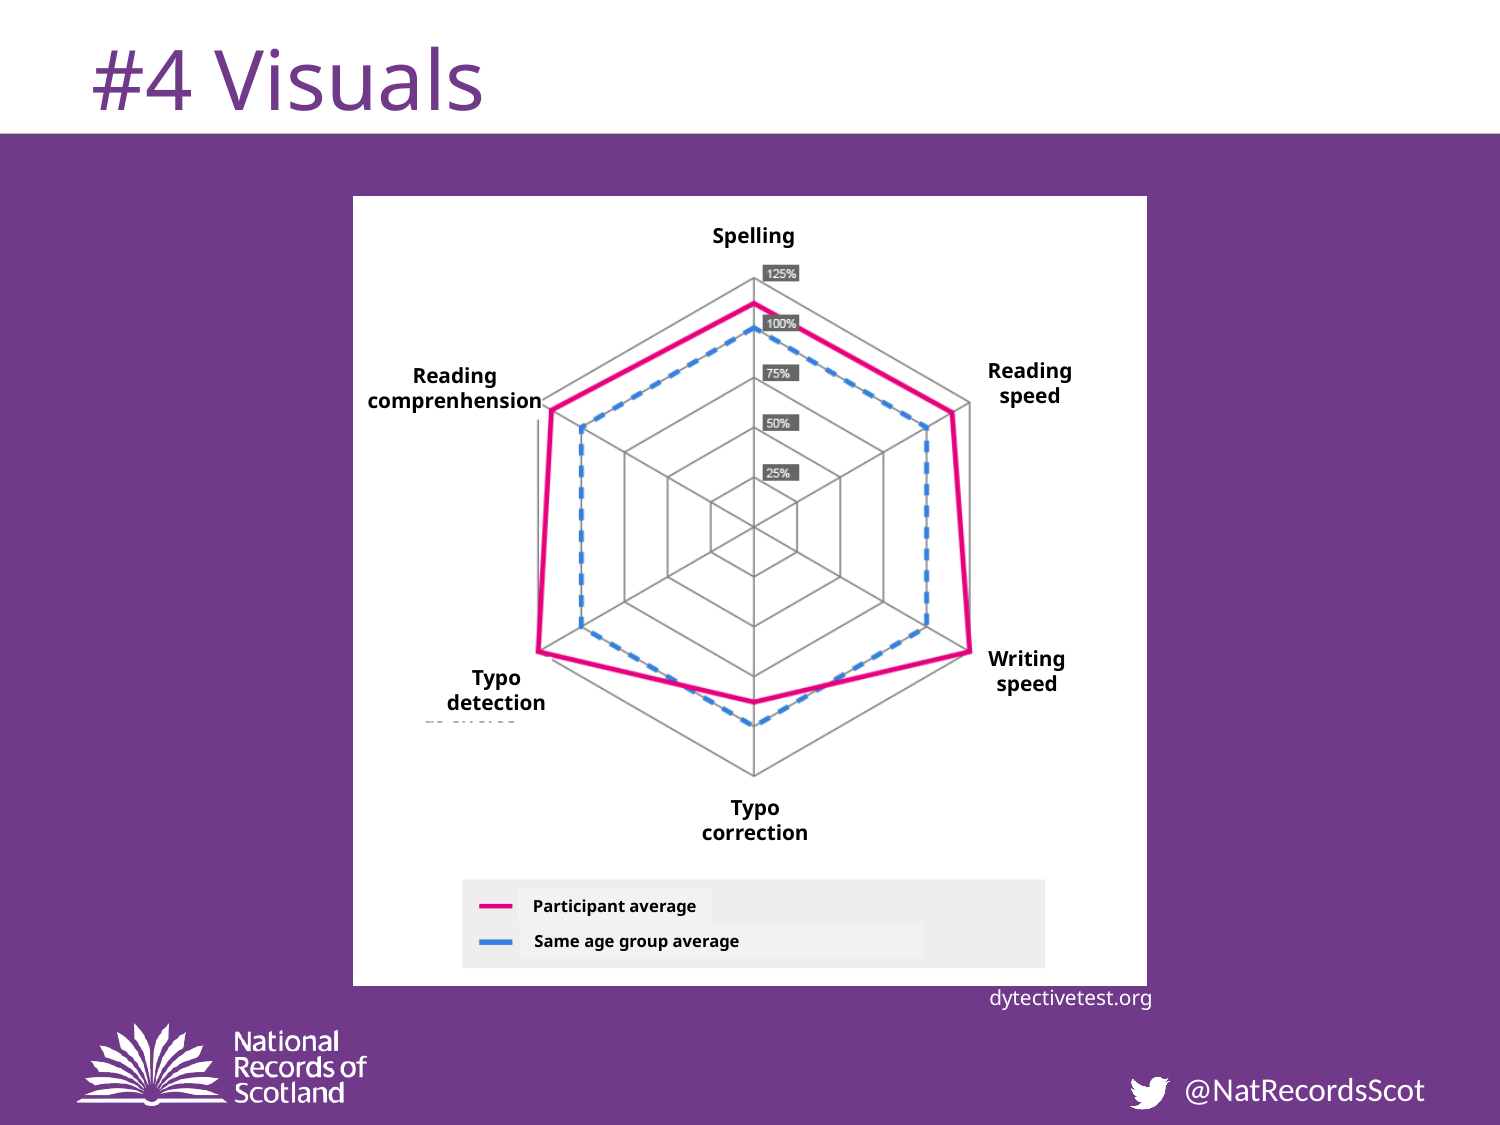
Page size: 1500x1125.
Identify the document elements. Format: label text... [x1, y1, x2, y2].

title #4 Visuals [76, 4, 1424, 149]
picture [0, 0, 1500, 1125]
text_box dytectivetest.org [974, 977, 1168, 1018]
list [352, 196, 1148, 987]
